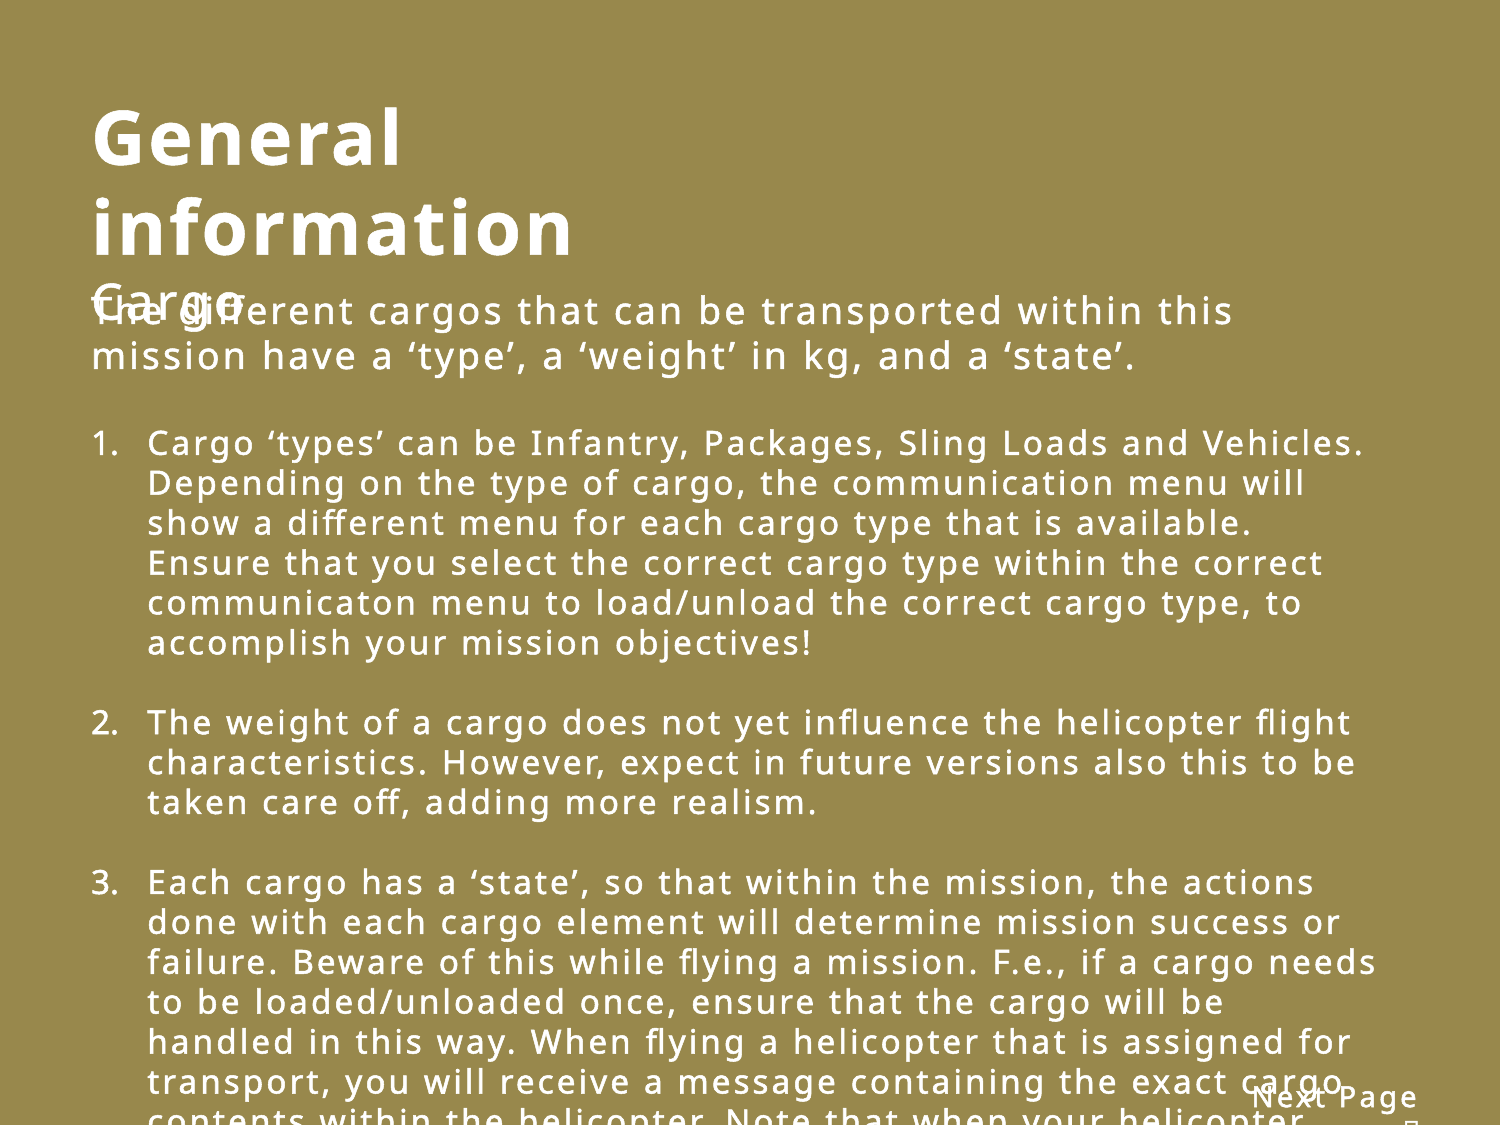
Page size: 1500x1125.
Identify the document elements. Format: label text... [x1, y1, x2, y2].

text_box Next Page  [1222, 1070, 1436, 1125]
text_box The different cargos that can be transported within this mission have a ‘type’, a ‘weight’ in kg, and a ‘state’. Cargo ‘types’ can be Infantry, Packages, Sling Loads and Vehicles. Depending on the type of cargo, the communication menu will show a different menu for each cargo type that is available. Ensure that you select the correct cargo type within the correct communicaton menu to load/unload the correct cargo type, to accomplish your mission objectives! The weight of a cargo does not yet influence the helicopter flight characteristics. However, expect in future versions also this to be taken care off, adding more realism. Each cargo has a ‘state’, so that within the mission, the actions done with each cargo element will determine mission success or failure. Beware of this while flying a mission. F.e., if a cargo needs to be loaded/unloaded once, ensure that the cargo will be handled in this way. When flying a helicopter that is assigned for transport, you will receive a message containing the exact cargo contents within the helicopter. Note that when your helicopter crashes, the cargo will be LOST within the mission, and your mission may result in a failure! [76, 278, 1400, 1035]
text_box General information Cargo [76, 82, 787, 337]
